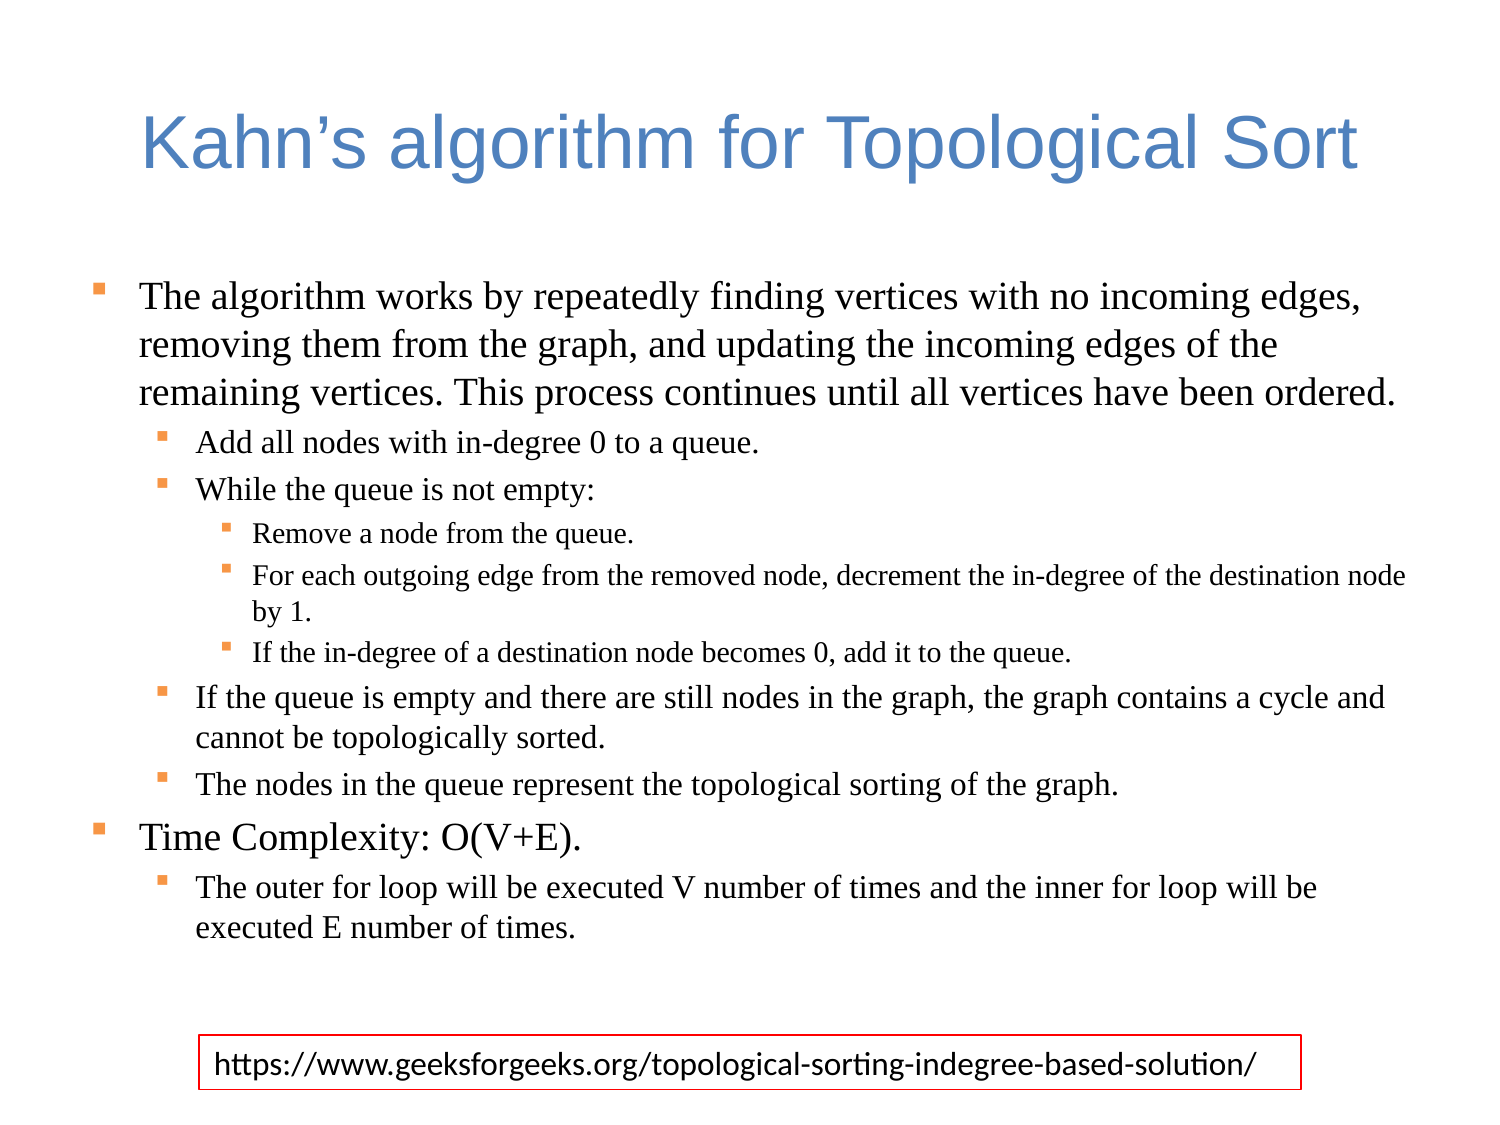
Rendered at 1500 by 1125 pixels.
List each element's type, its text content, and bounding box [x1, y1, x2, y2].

title Kahn’s algorithm for Topological Sort [75, 45, 1425, 233]
text_box https://www.geeksforgeeks.org/topological-sorting-indegree-based-solution/ [199, 1034, 1301, 1090]
list The algorithm works by repeatedly finding vertices with no incoming edges, removing them from the graph, and updating the incoming edges of the remaining vertices. This process continues until all vertices have been ordered. Add all nodes with in-degree 0 to a queue. While the queue is not empty: Remove a node from the queue. For each outgoing edge from the removed node, decrement the in-degree of the destination node by 1. If the in-degree of a destination node becomes 0, add it to the queue. If the queue is empty and there are still nodes in the graph, the graph contains a cycle and cannot be topologically sorted. The nodes in the queue represent the topological sorting of the graph. Time Complexity: O(V+E). The outer for loop will be executed V number of times and the inner for loop will be executed E number of times. [75, 262, 1425, 1005]
